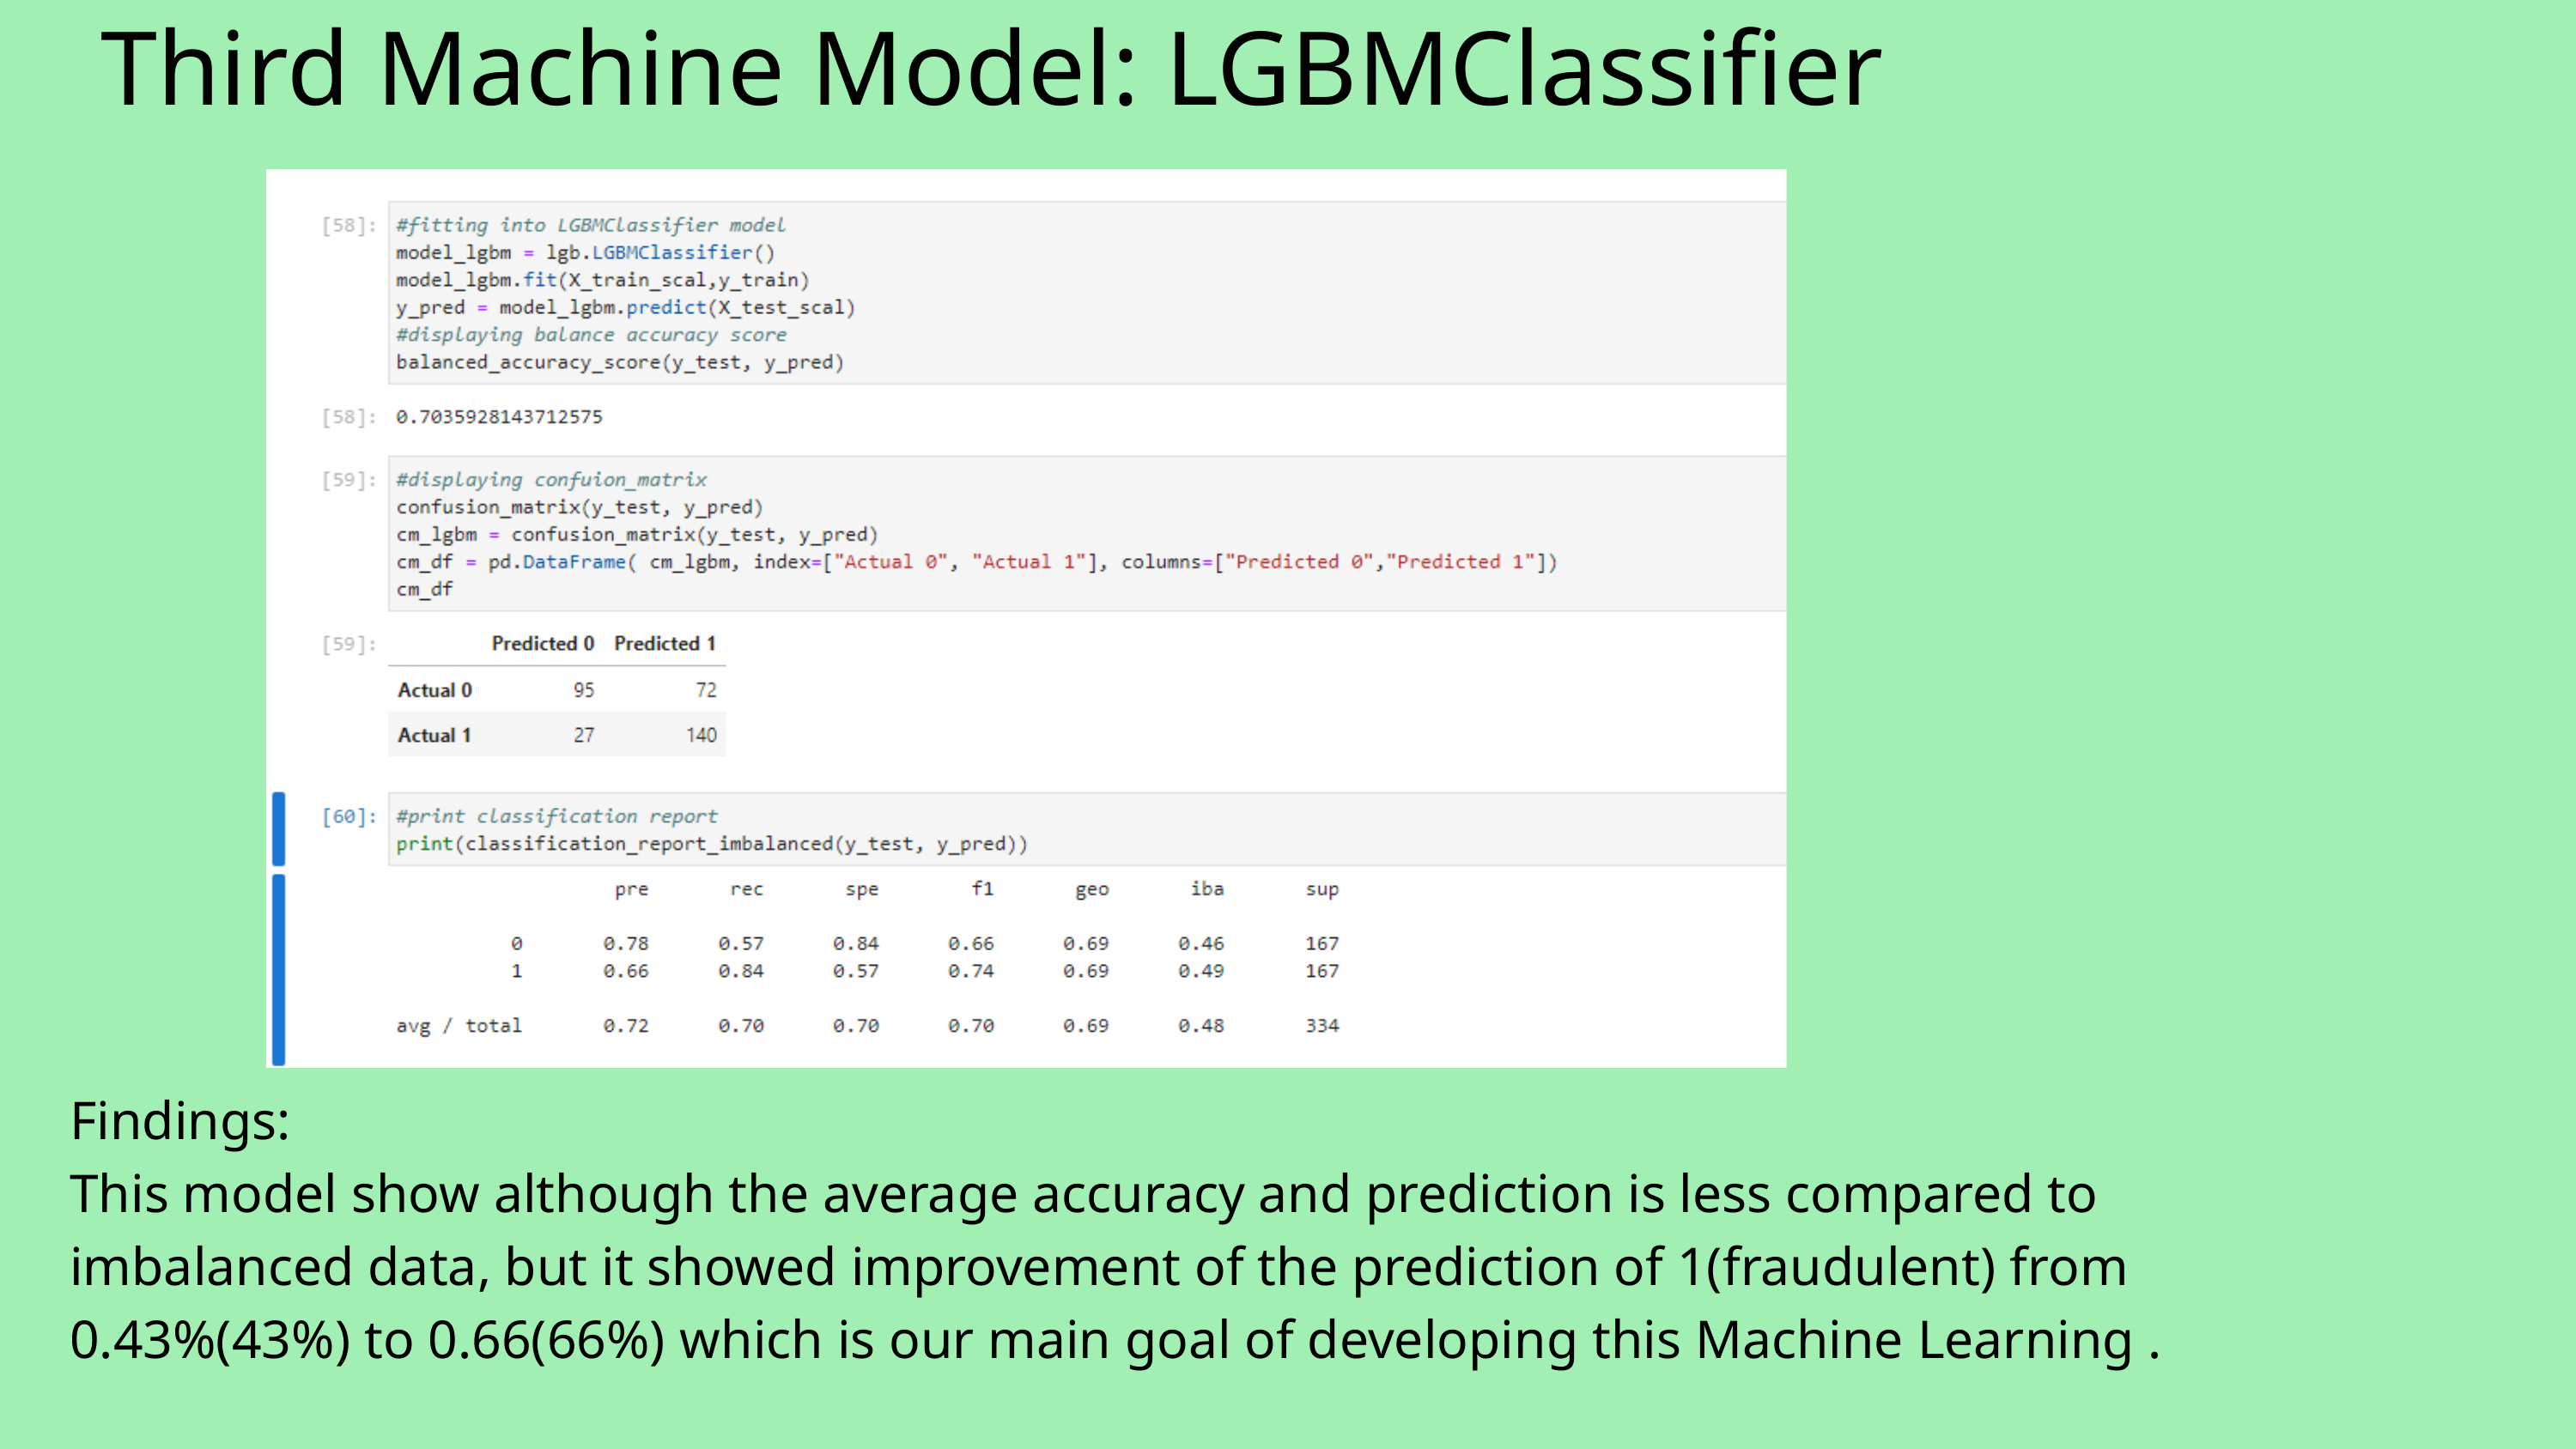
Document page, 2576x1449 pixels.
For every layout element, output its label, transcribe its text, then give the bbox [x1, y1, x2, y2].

text_box Third Machine Model: LGBMClassifier [100, 0, 2576, 125]
text_box Findings: This model show although the average accuracy and prediction is less compared to imbalanced data, but it showed improvement of the prediction of 1(fraudulent) from 0.43%(43%) to 0.66(66%) which is our main goal of developing this Machine Learning . [70, 1076, 2221, 1442]
picture [265, 169, 1787, 1068]
